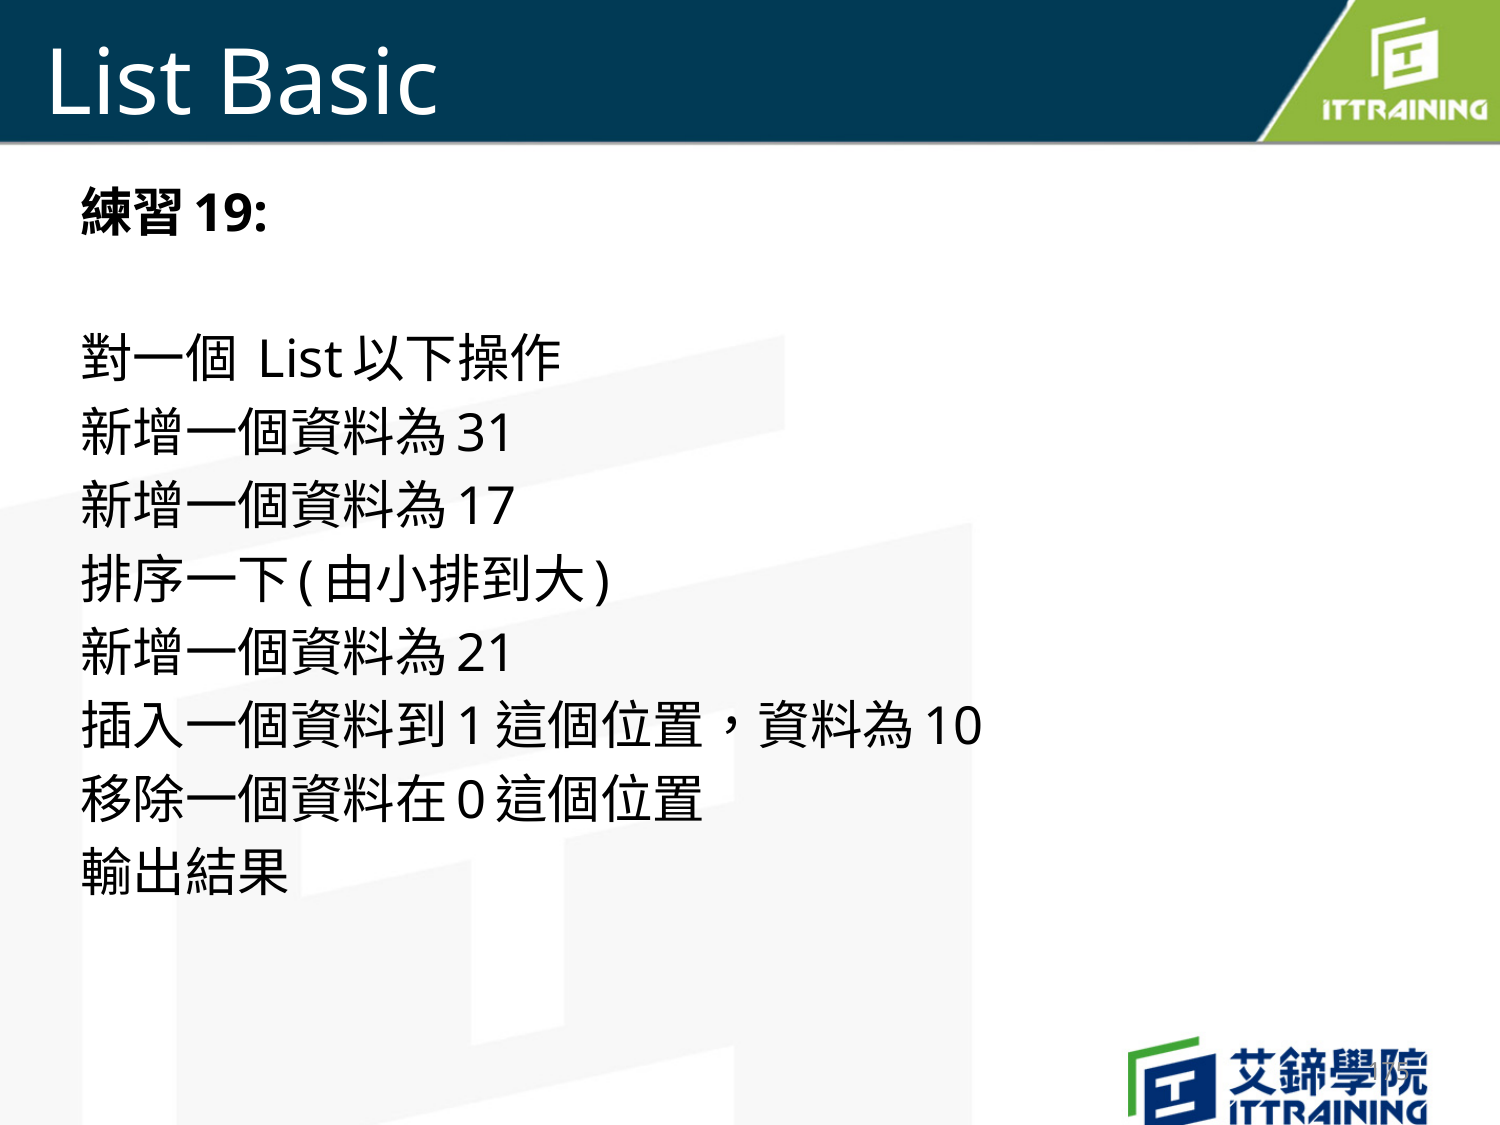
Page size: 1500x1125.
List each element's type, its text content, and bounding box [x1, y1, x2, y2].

picture [0, 0, 1500, 1125]
title List Basic [29, 0, 1380, 172]
list 練習19: 對一個 List以下操作 新增一個資料為31 新增一個資料為17 排序一下(由小排到大) 新增一個資料為21 插入一個資料到1這個位置，資料為10 移除一個資料在0這個位置 輸出結果 [64, 171, 1415, 914]
slide_number 175 [1074, 1042, 1425, 1103]
